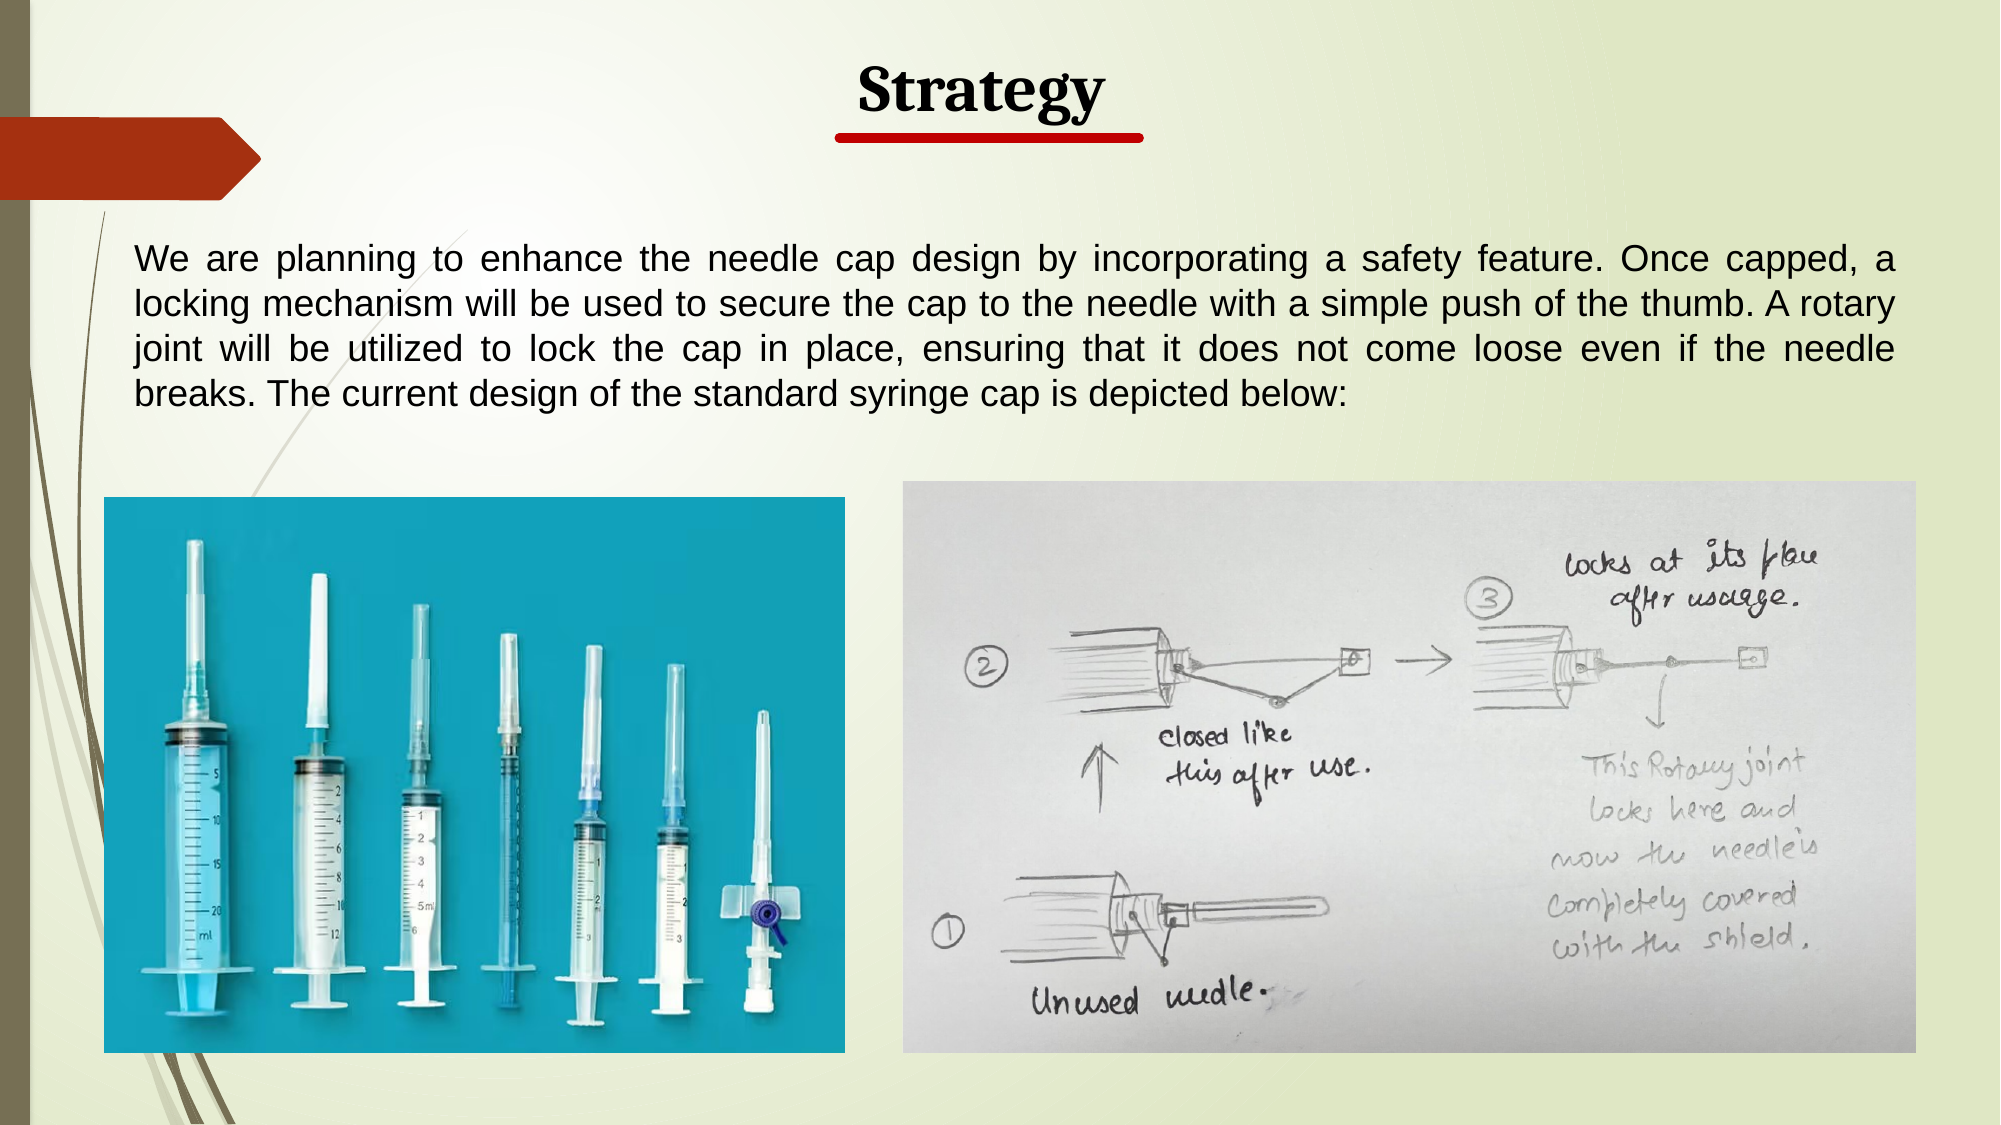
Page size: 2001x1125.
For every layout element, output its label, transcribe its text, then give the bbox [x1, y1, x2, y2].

text_box We are planning to enhance the needle cap design by incorporating a safety feature. Once capped, a locking mechanism will be used to secure the cap to the needle with a simple push of the thumb. A rotary joint will be utilized to lock the cap in place, ensuring that it does not come loose even if the needle breaks. The current design of the standard syringe cap is depicted below: [119, 226, 1911, 421]
text_box Strategy [844, 37, 1136, 133]
picture [104, 496, 846, 1053]
picture [904, 259, 1915, 1125]
